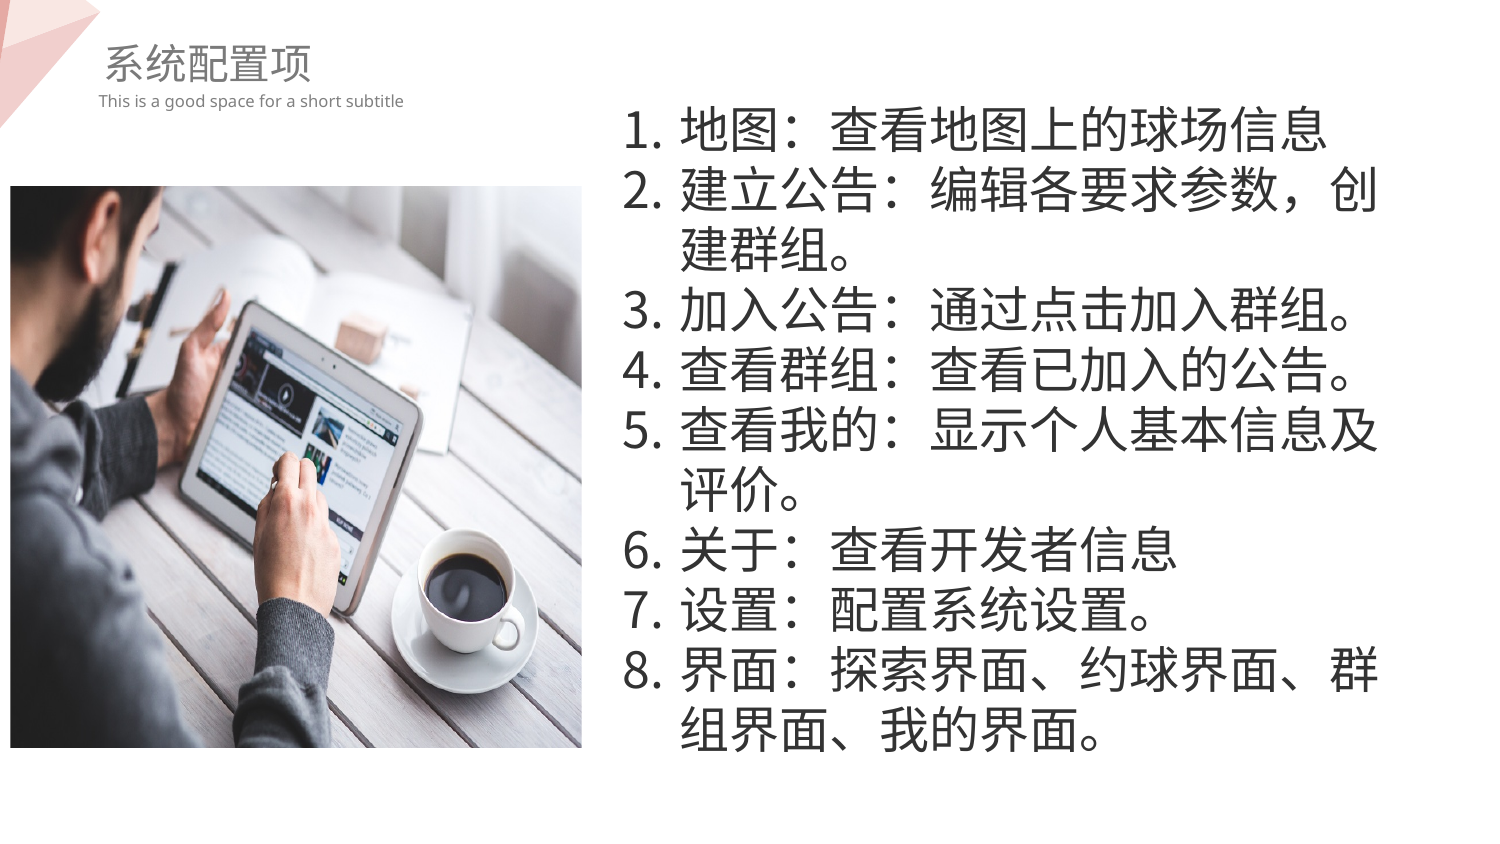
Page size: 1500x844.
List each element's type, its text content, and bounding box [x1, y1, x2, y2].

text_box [0, 0, 101, 131]
text_box 地图：查看地图上的球场信息 建立公告：编辑各要求参数，创建群组。 加入公告：通过点击加入群组。 查看群组：查看已加入的公告。 查看我的：显示个人基本信息及评价。 关于：查看开发者信息 设置：配置系统设置。 界面：探索界面、约球界面、群组界面、我的界面。 [608, 55, 1443, 766]
text_box [10, 186, 582, 748]
text_box 系统配置项 [104, 30, 328, 83]
text_box This is a good space for a short subtitle [104, 83, 420, 119]
